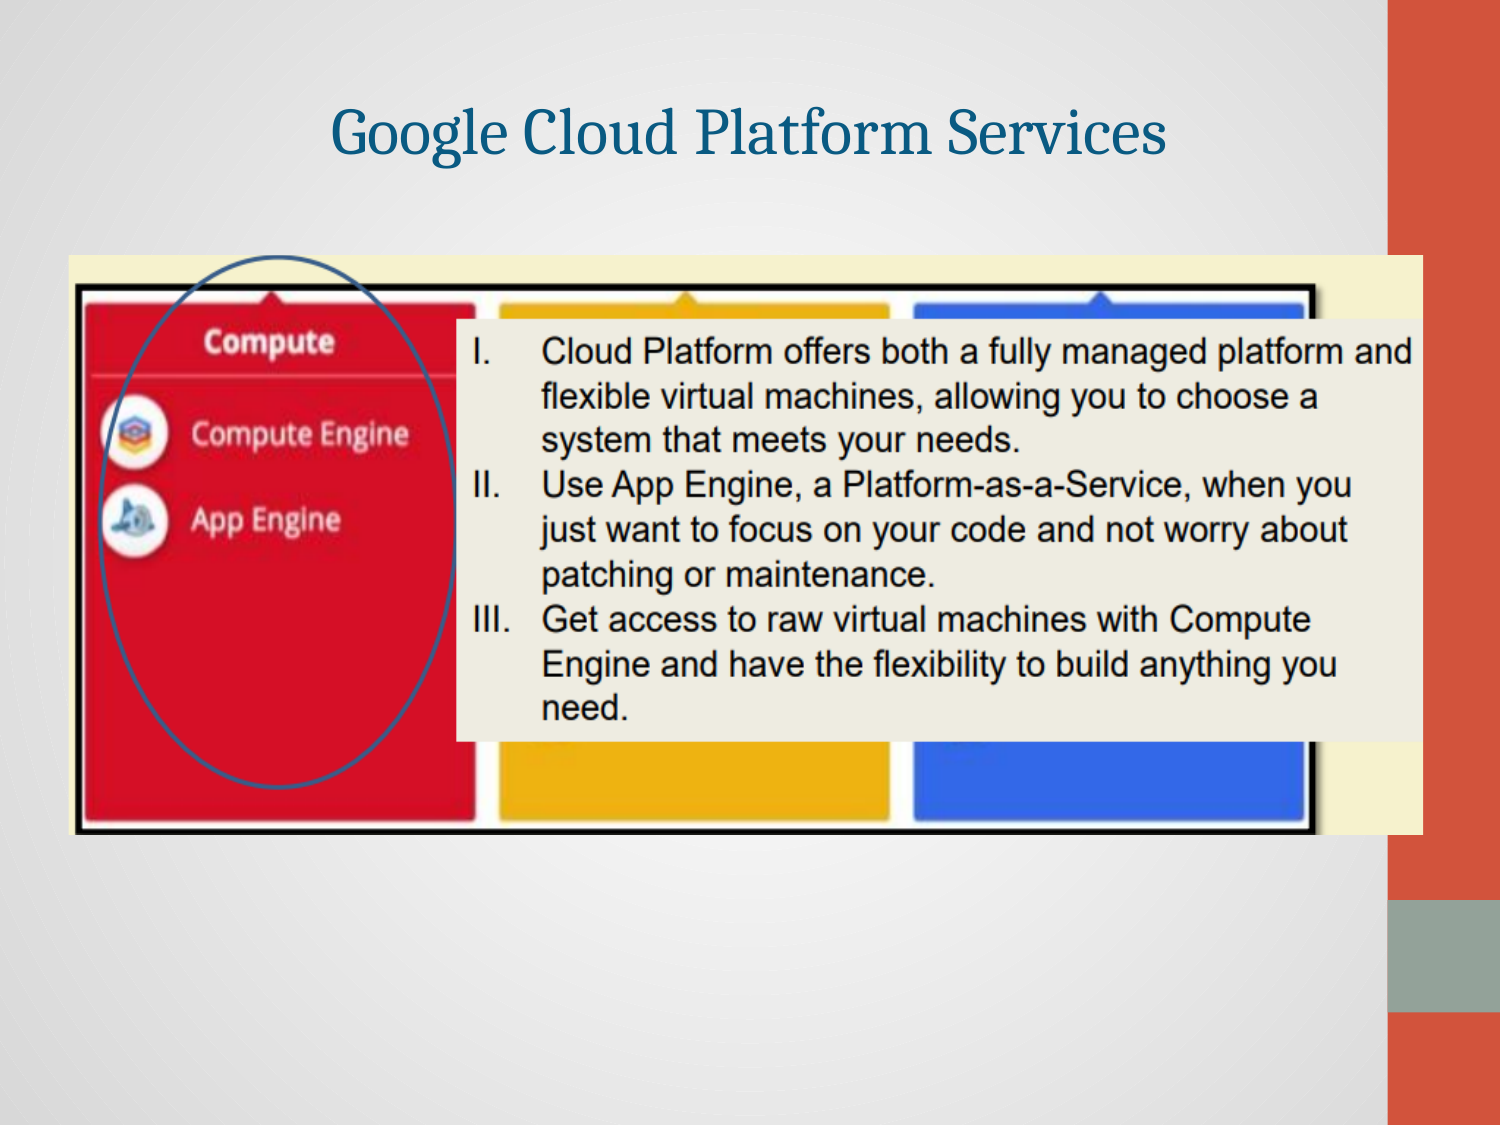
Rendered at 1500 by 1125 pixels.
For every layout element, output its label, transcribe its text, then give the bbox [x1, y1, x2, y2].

title Google Cloud Platform Services [76, 87, 1424, 169]
picture [68, 255, 1424, 835]
